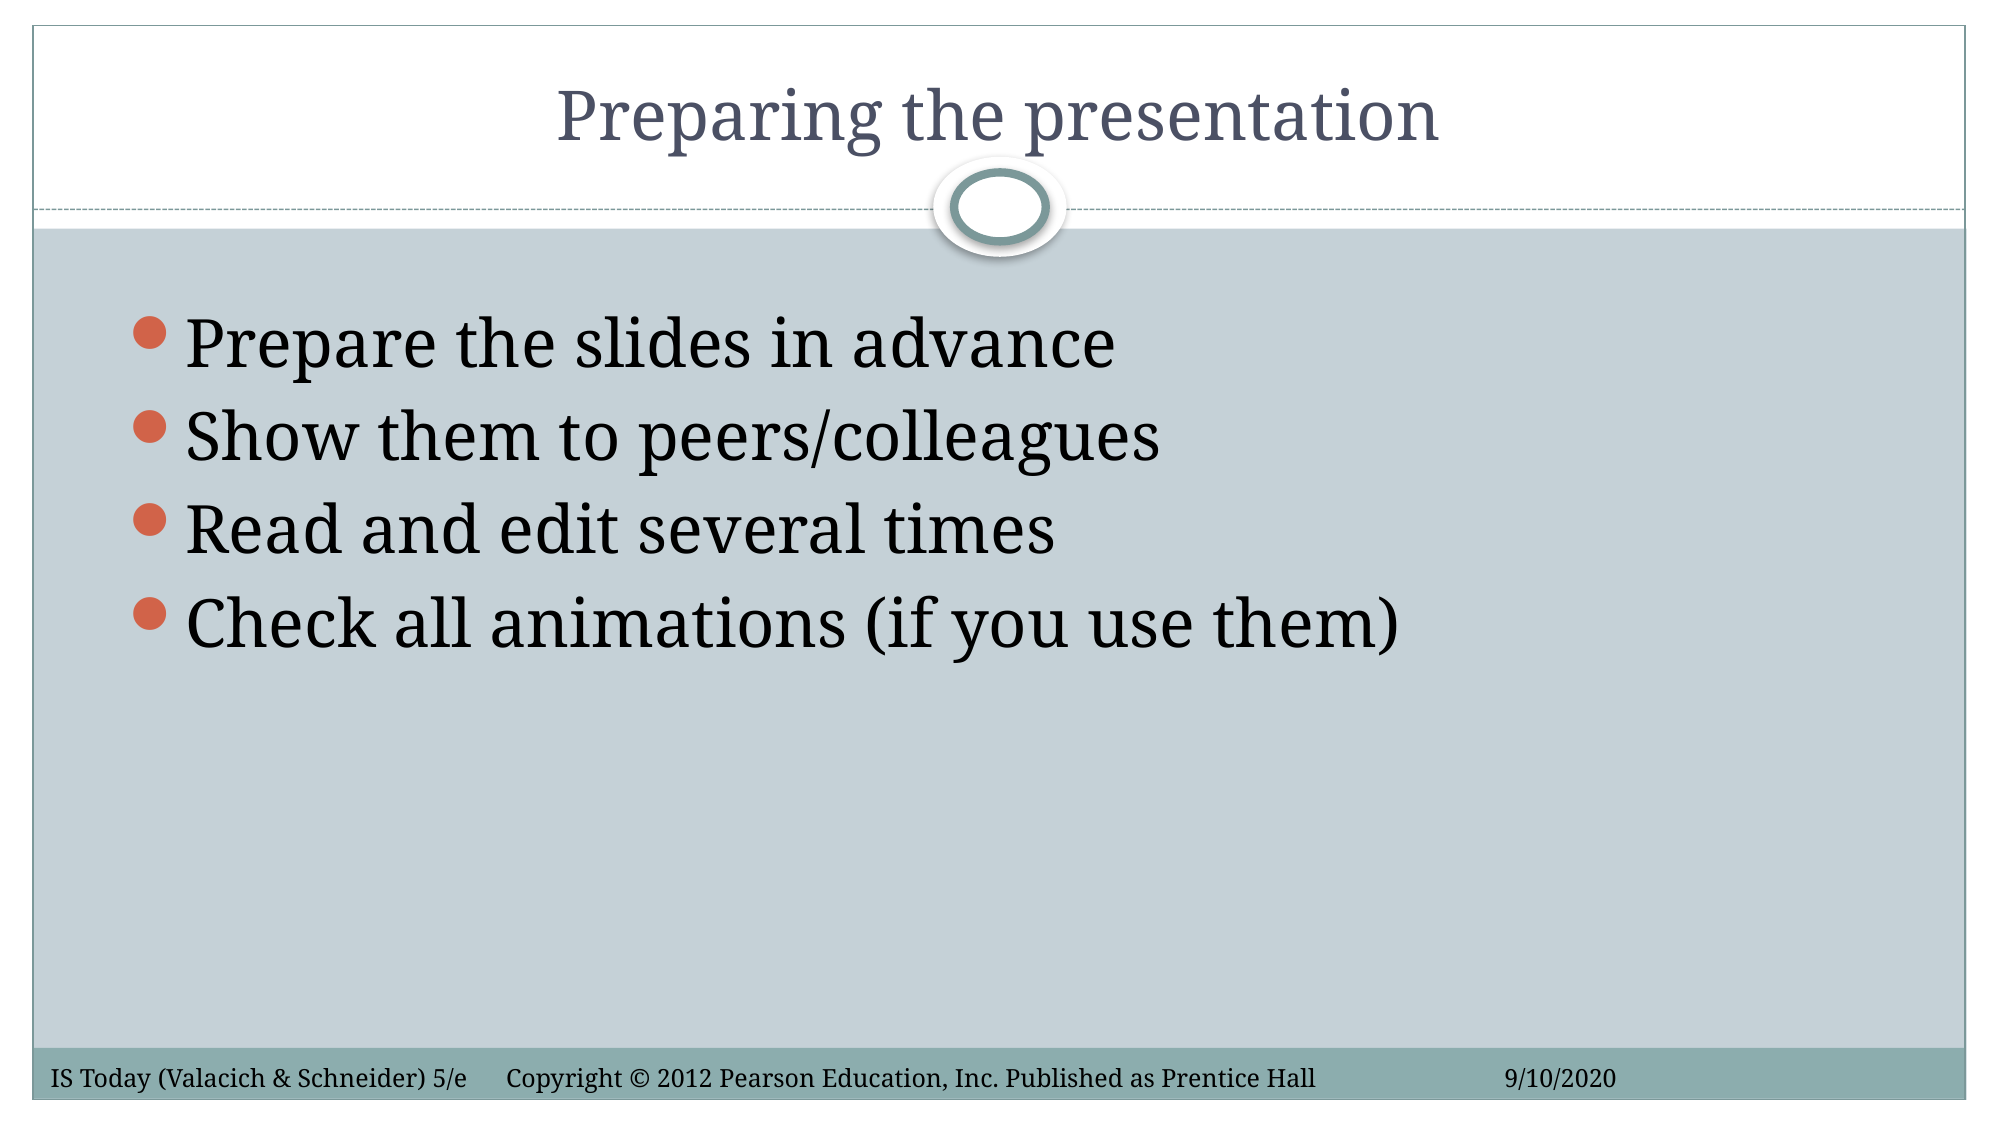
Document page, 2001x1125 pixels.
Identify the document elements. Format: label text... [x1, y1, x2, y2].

list Prepare the slides in advance Show them to peers/colleagues Read and edit several times Check all animations (if you use them) [113, 292, 1785, 930]
title Preparing the presentation [65, 37, 1933, 162]
